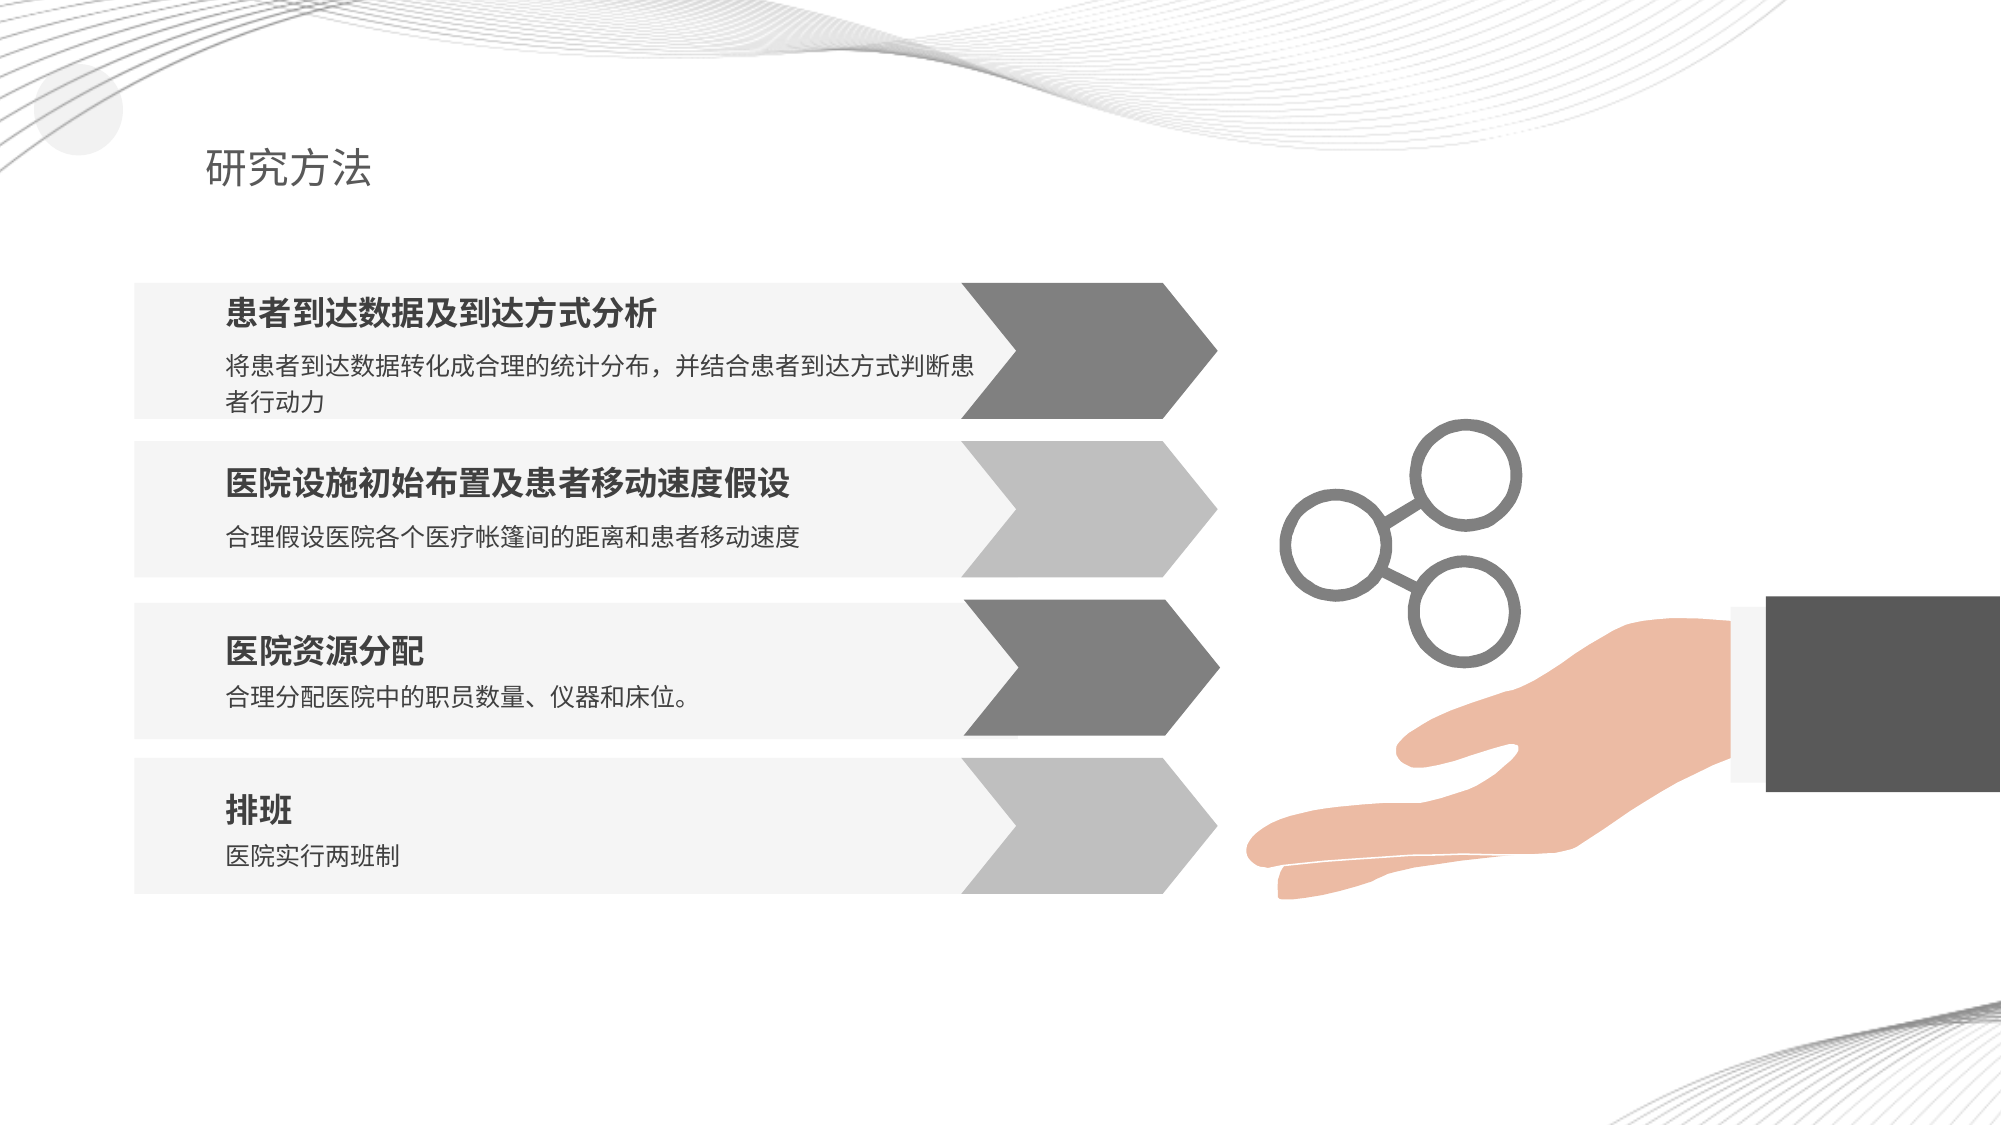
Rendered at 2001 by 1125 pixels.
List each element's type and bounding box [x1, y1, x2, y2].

text_box [1279, 418, 1523, 596]
picture [0, 0, 1936, 303]
picture [1463, 900, 2000, 1125]
text_box [134, 282, 1221, 894]
text_box [1245, 596, 2000, 900]
